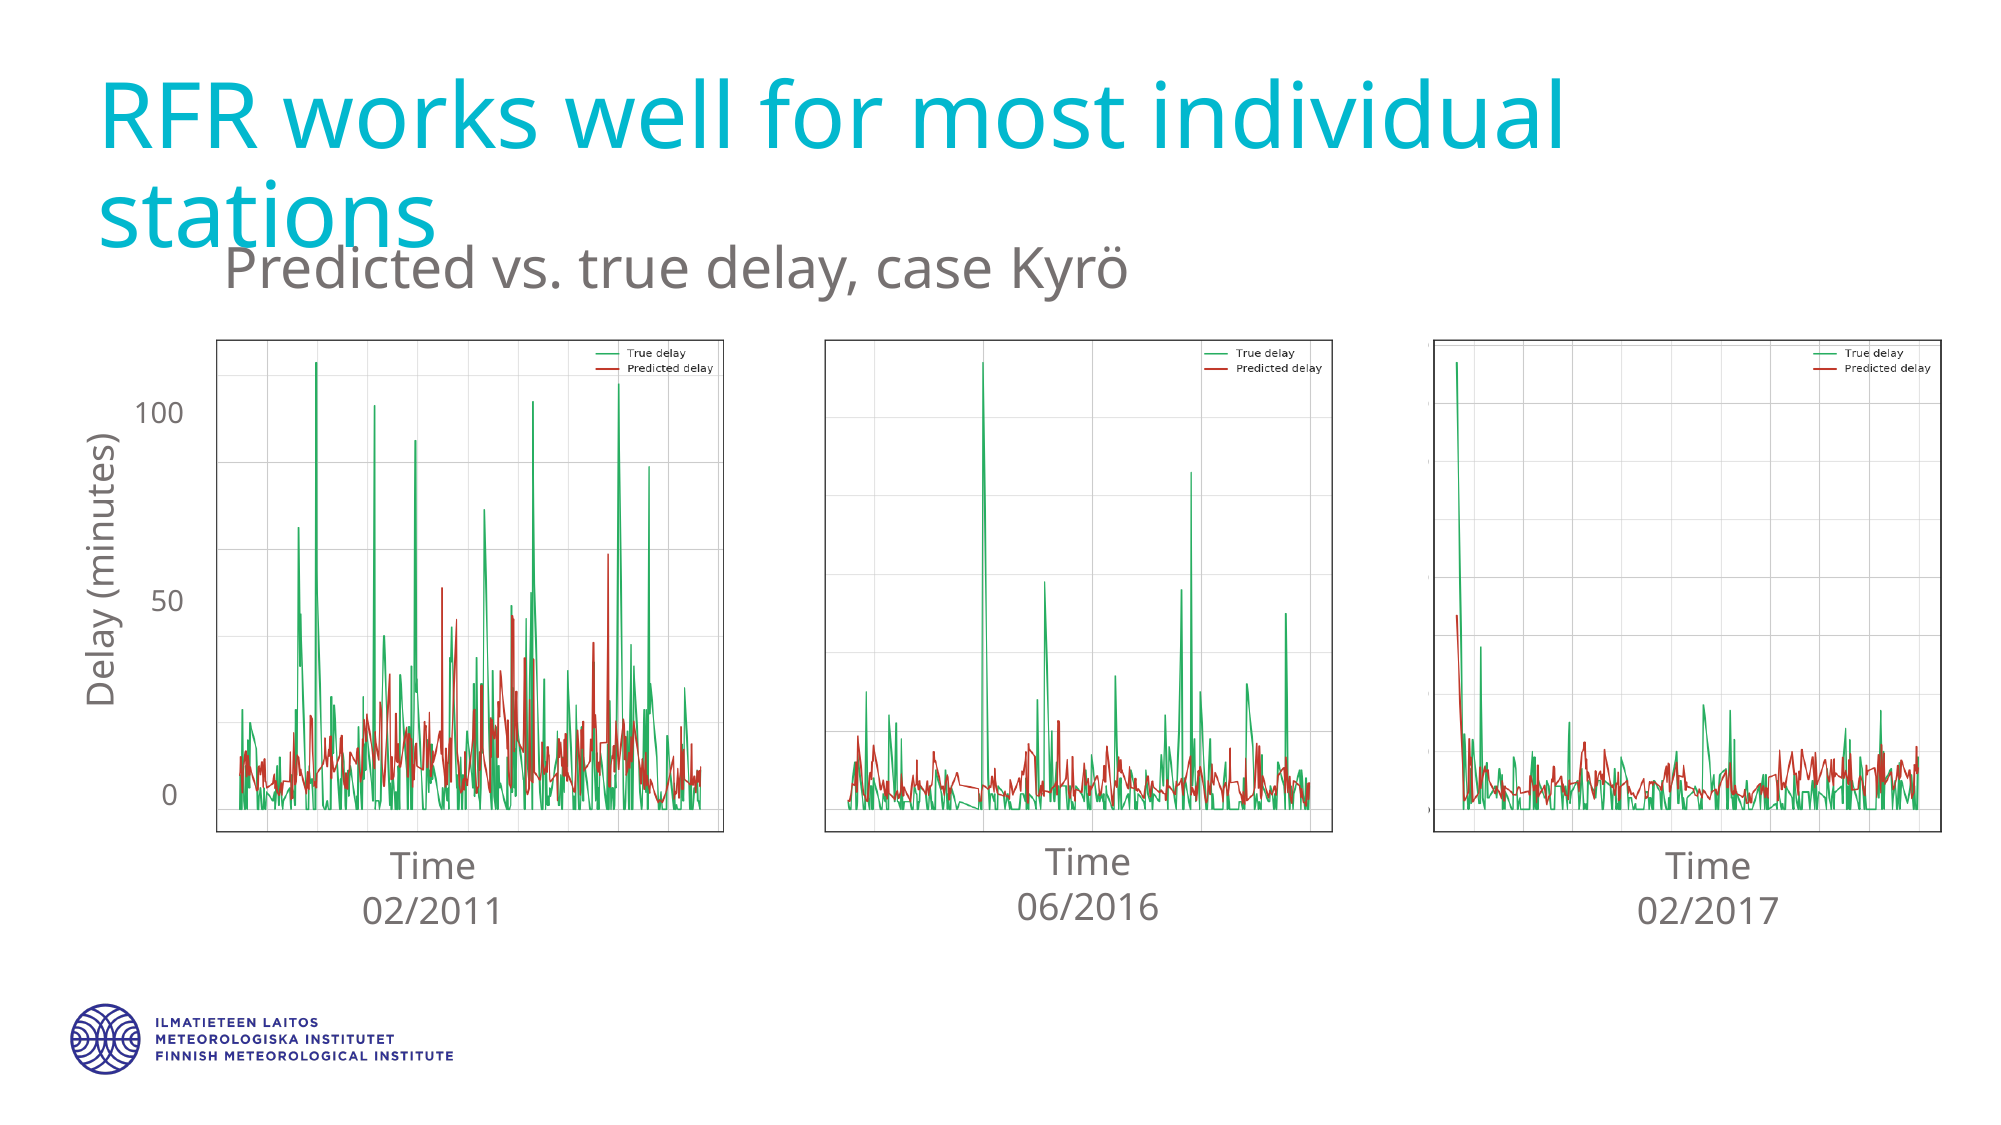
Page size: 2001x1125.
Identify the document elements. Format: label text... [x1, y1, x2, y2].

picture [70, 1003, 453, 1075]
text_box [68, 273, 1943, 941]
title RFR works well for most individual stations [82, 59, 1914, 273]
list Predicted vs. true delay, case Kyrö [209, 216, 1554, 253]
picture [123, 253, 1999, 976]
